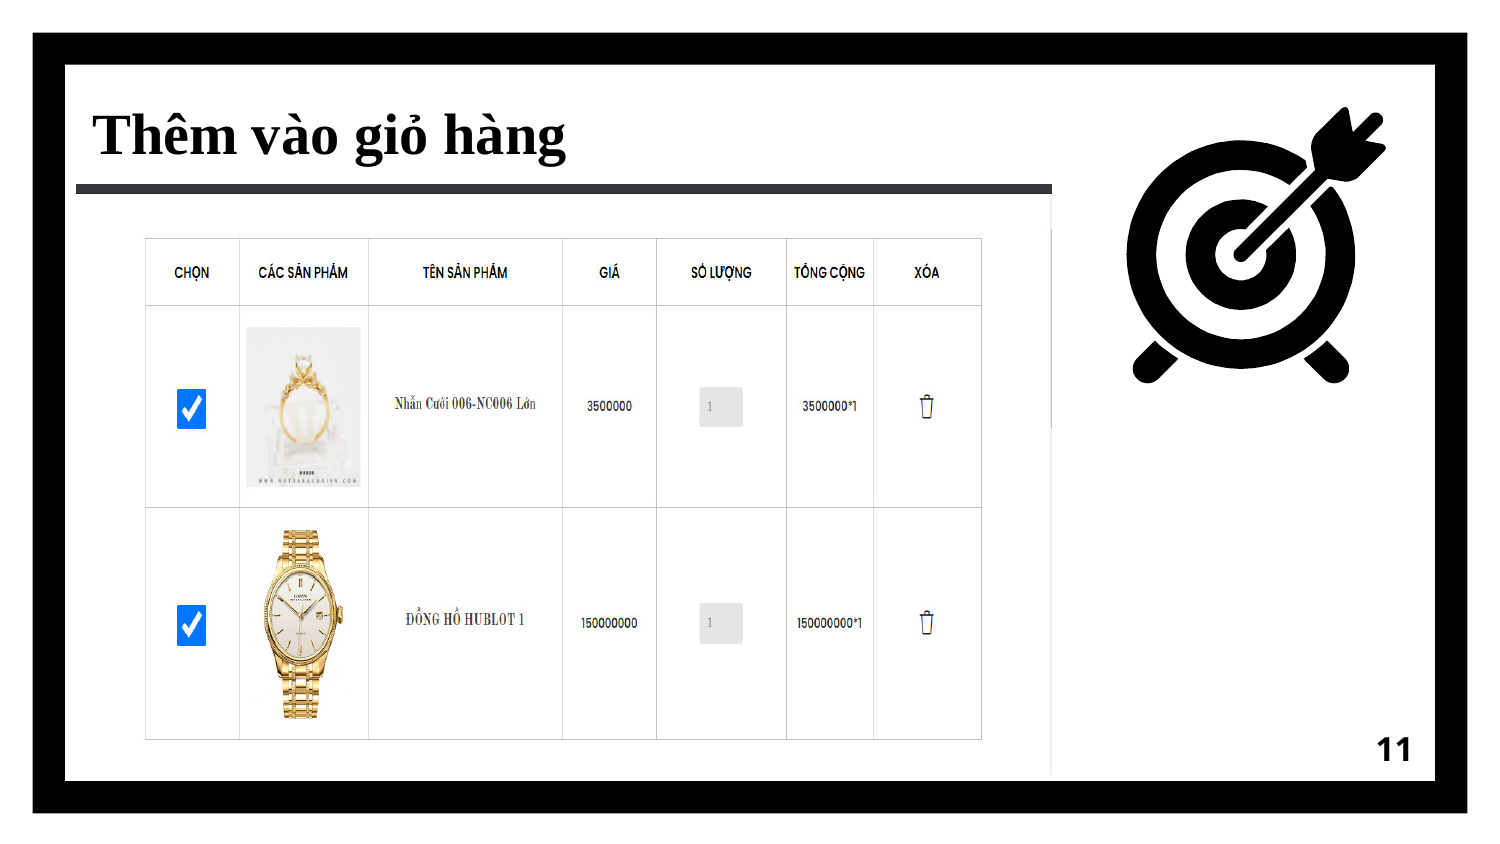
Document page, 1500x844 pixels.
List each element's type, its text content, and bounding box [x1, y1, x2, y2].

title Thêm vào giỏ hàng [77, 89, 1016, 181]
text_box 11 [1338, 720, 1429, 786]
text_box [1126, 106, 1387, 384]
picture [76, 184, 1052, 775]
